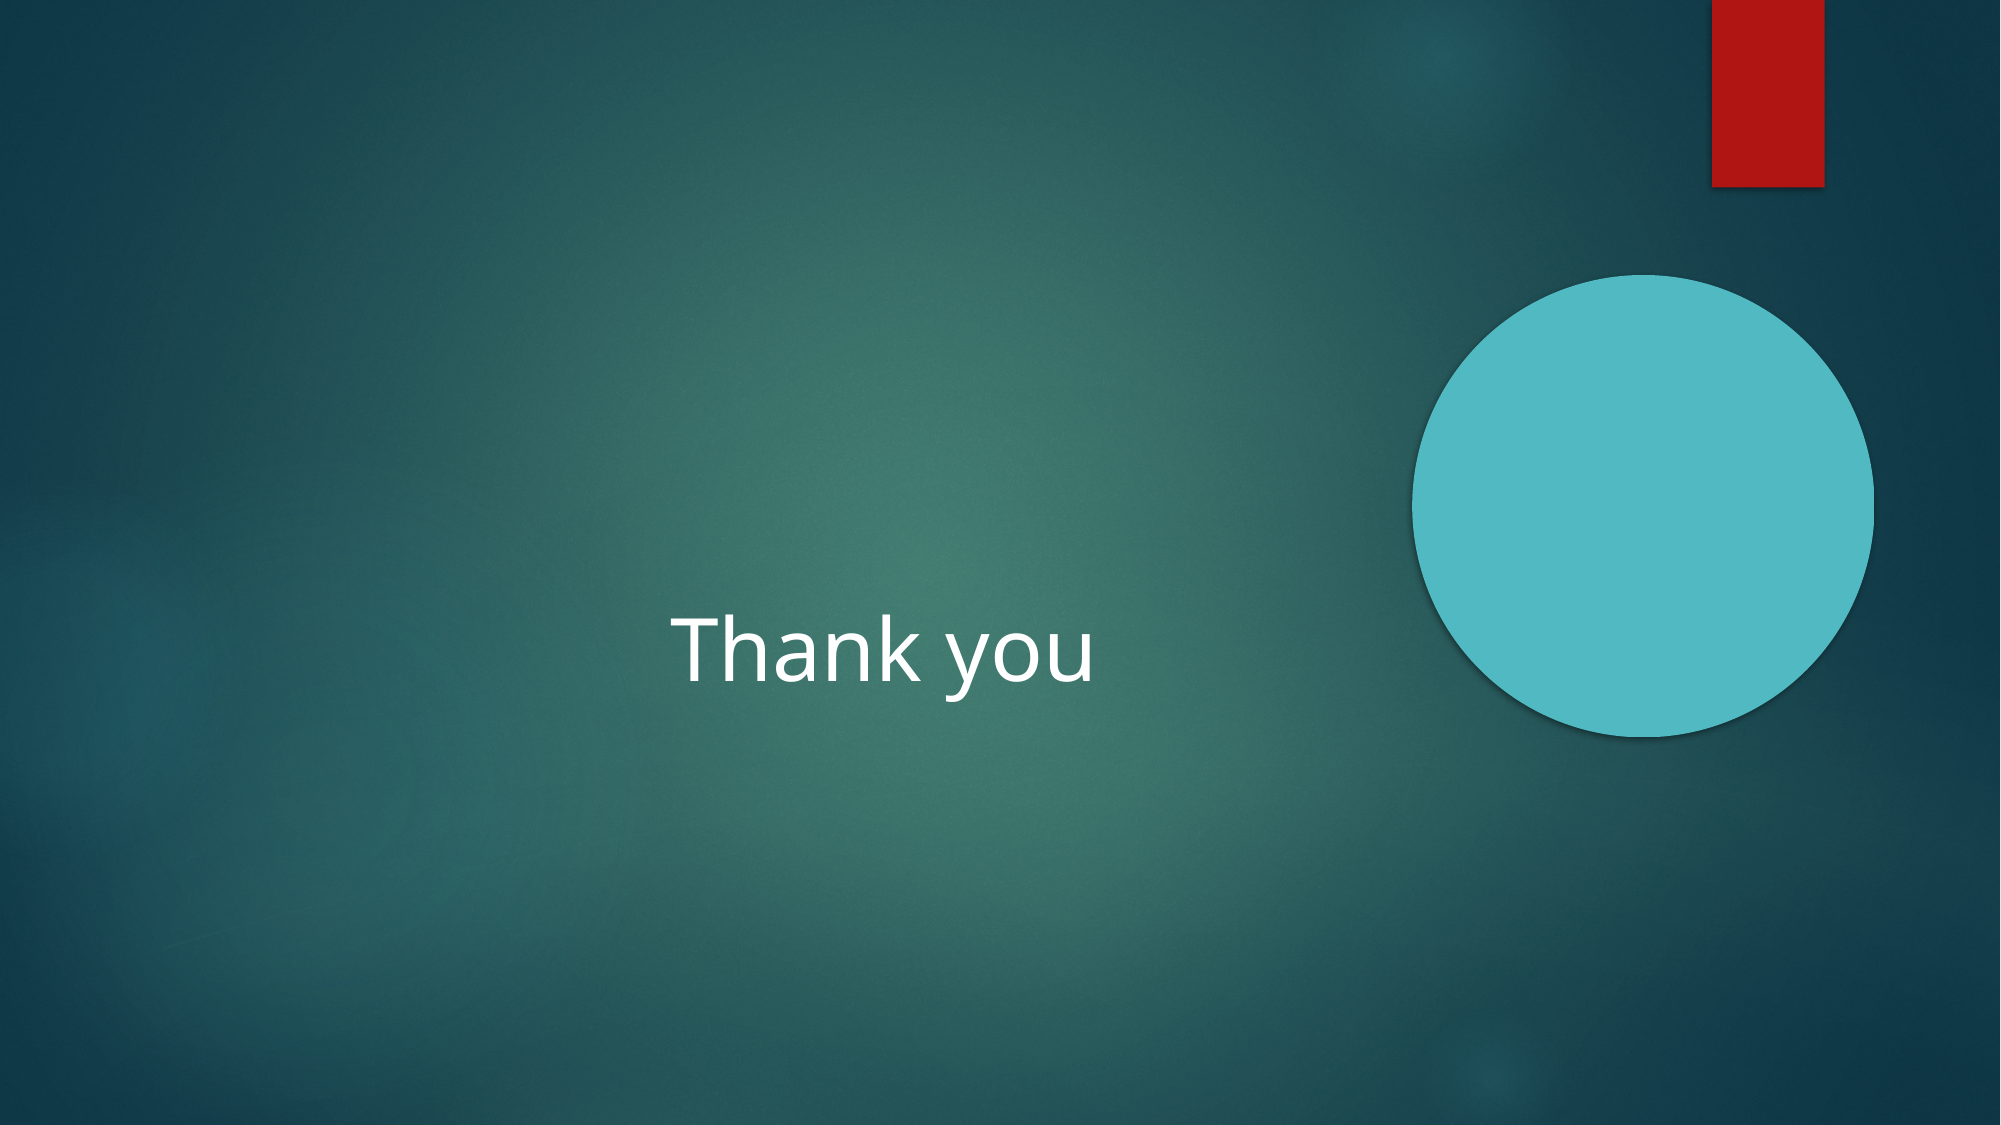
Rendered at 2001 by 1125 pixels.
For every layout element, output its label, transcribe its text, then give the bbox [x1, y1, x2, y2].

text_box [105, 74, 1649, 304]
picture [0, 0, 2001, 1125]
text_box Thank you [655, 586, 1346, 704]
